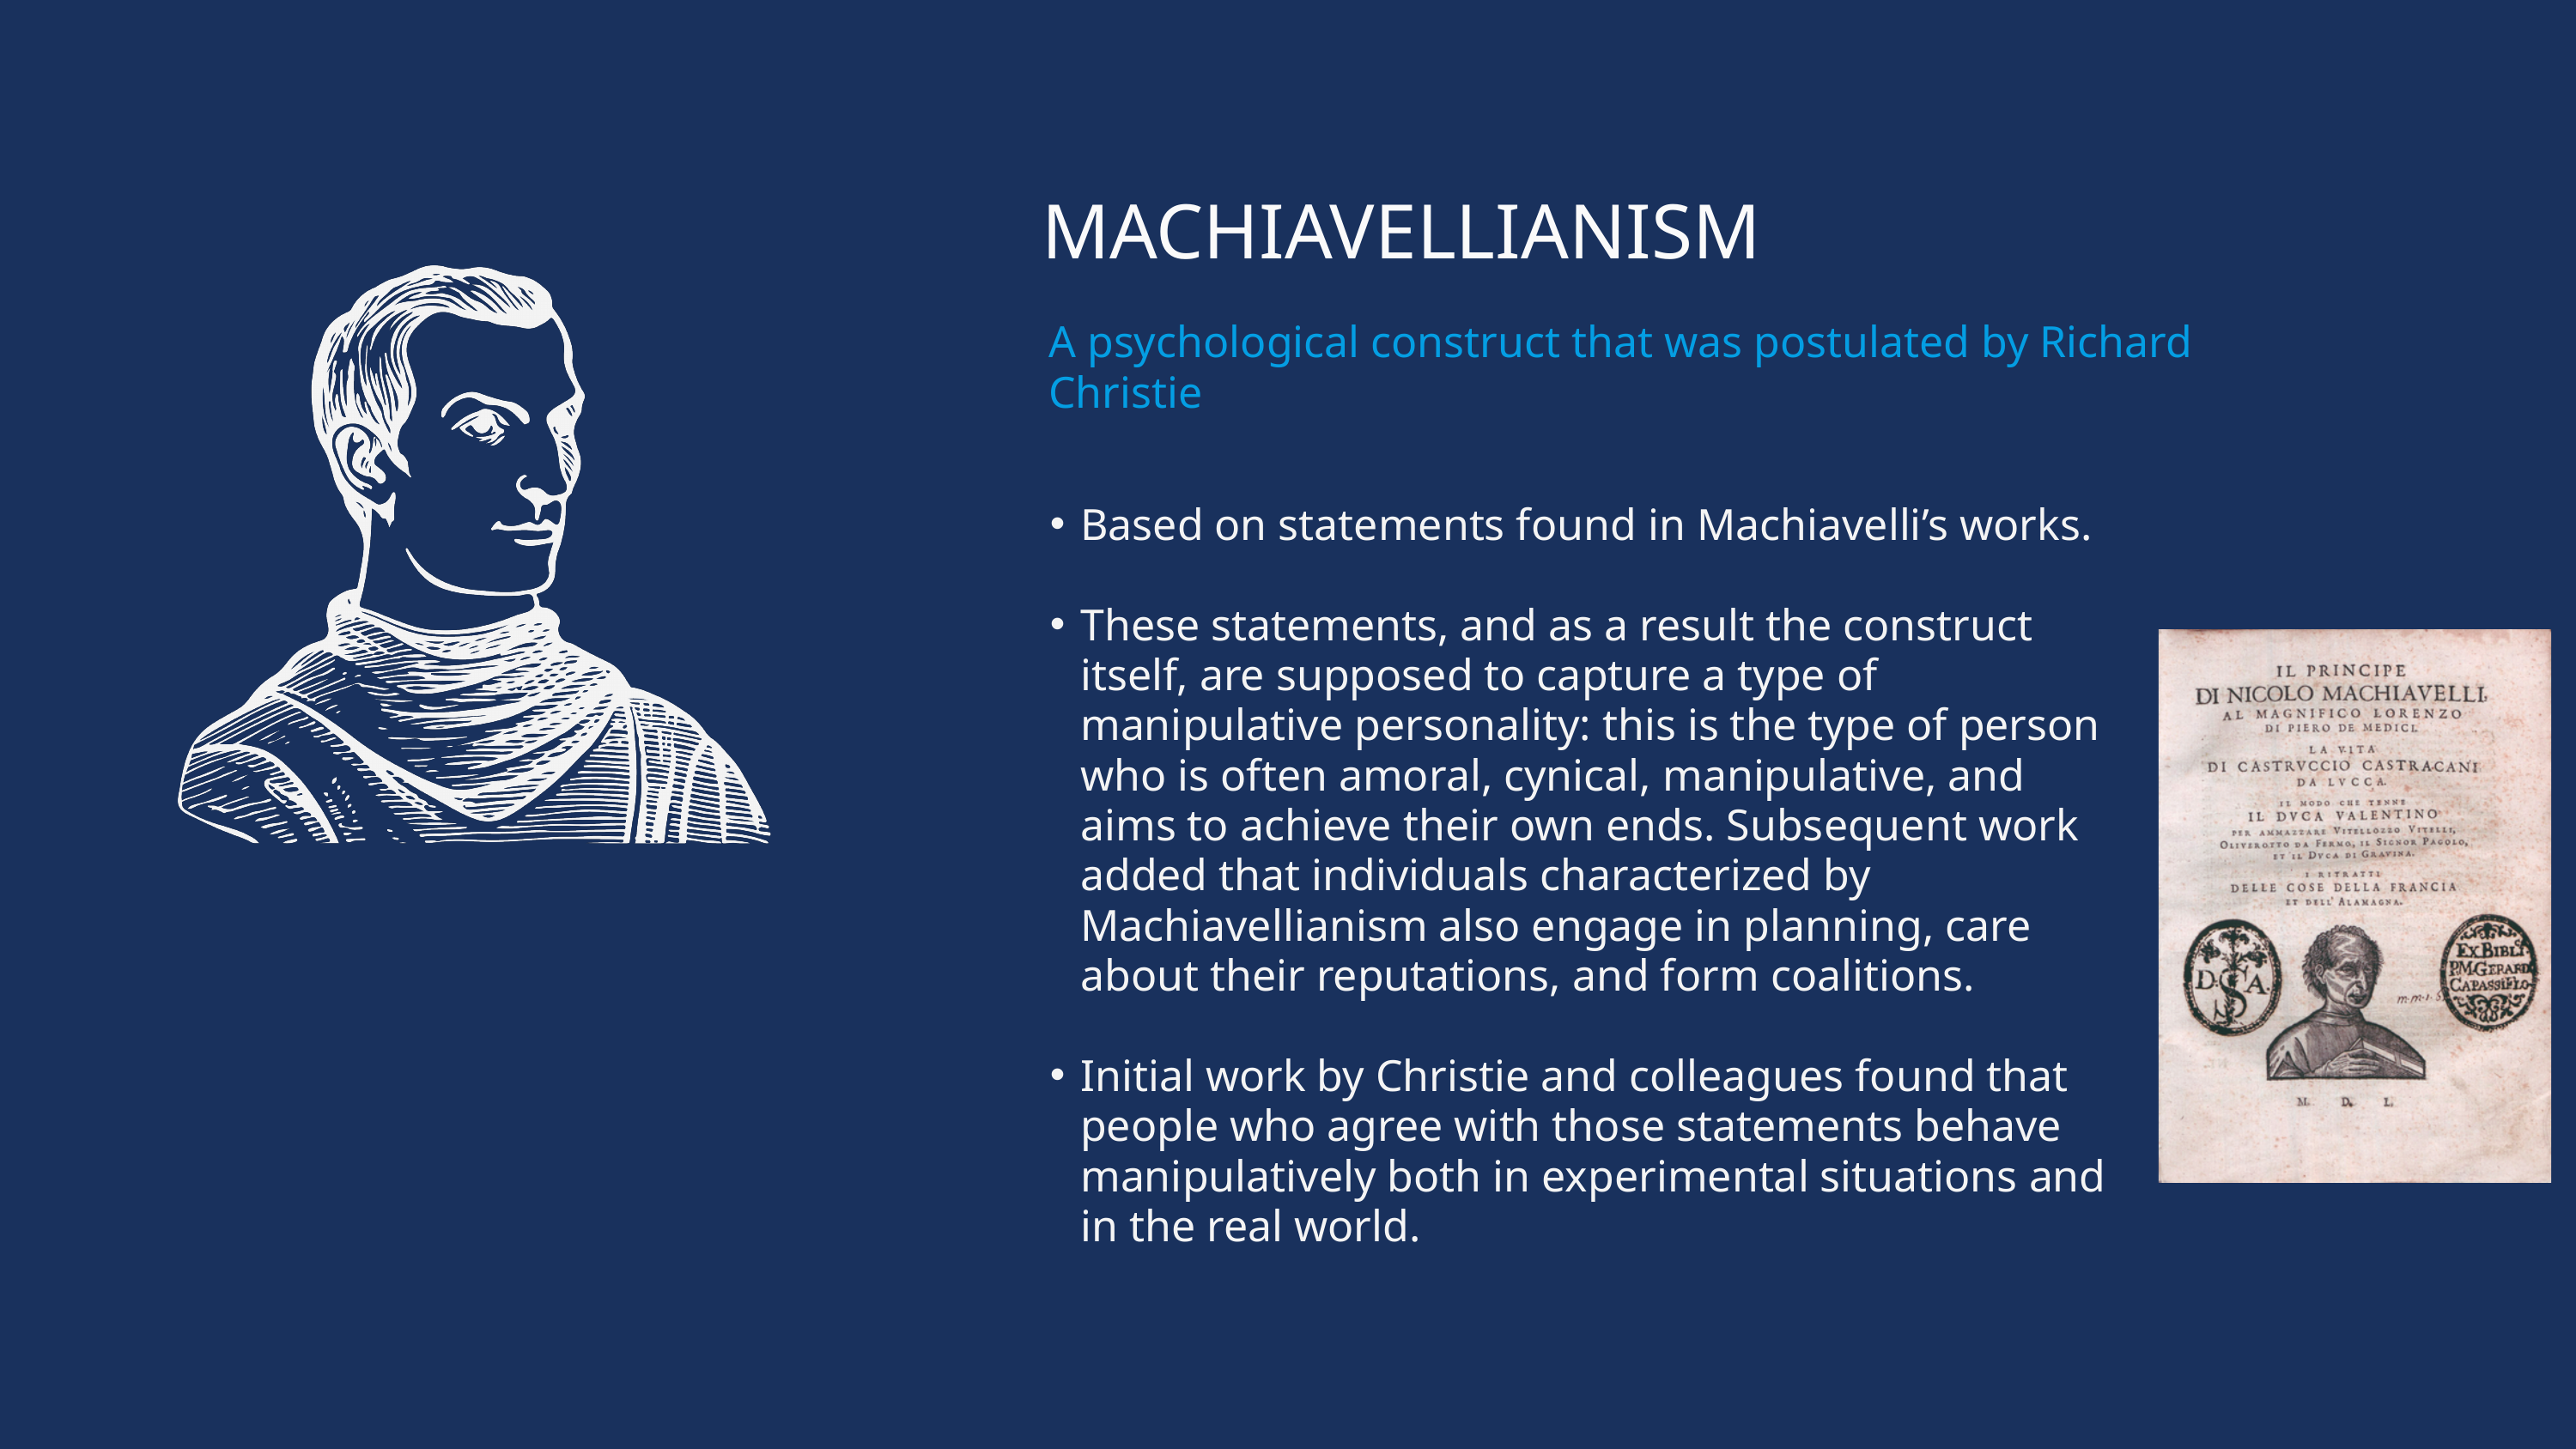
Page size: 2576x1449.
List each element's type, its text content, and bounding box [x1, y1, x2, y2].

text_box MACHIAVELLIANISM [1042, 191, 1909, 275]
text_box [2158, 629, 2552, 1183]
text_box A psychological construct that was postulated by Richard Christie [1048, 316, 2300, 417]
text_box Based on statements found in Machiavelli’s works. These statements, and as a result the construct itself, are supposed to capture a type of manipulative personality: this is the type of person who is often amoral, cynical, manipulative, and aims to achieve their own ends. Subsequent work added that individuals characterized by Machiavellianism also engage in planning, care about their reputations, and form coalitions. Initial work by Christie and colleagues found that people who agree with those statements behave manipulatively both in experimental situations and in the real world. [1019, 499, 2122, 1251]
text_box [177, 264, 771, 845]
